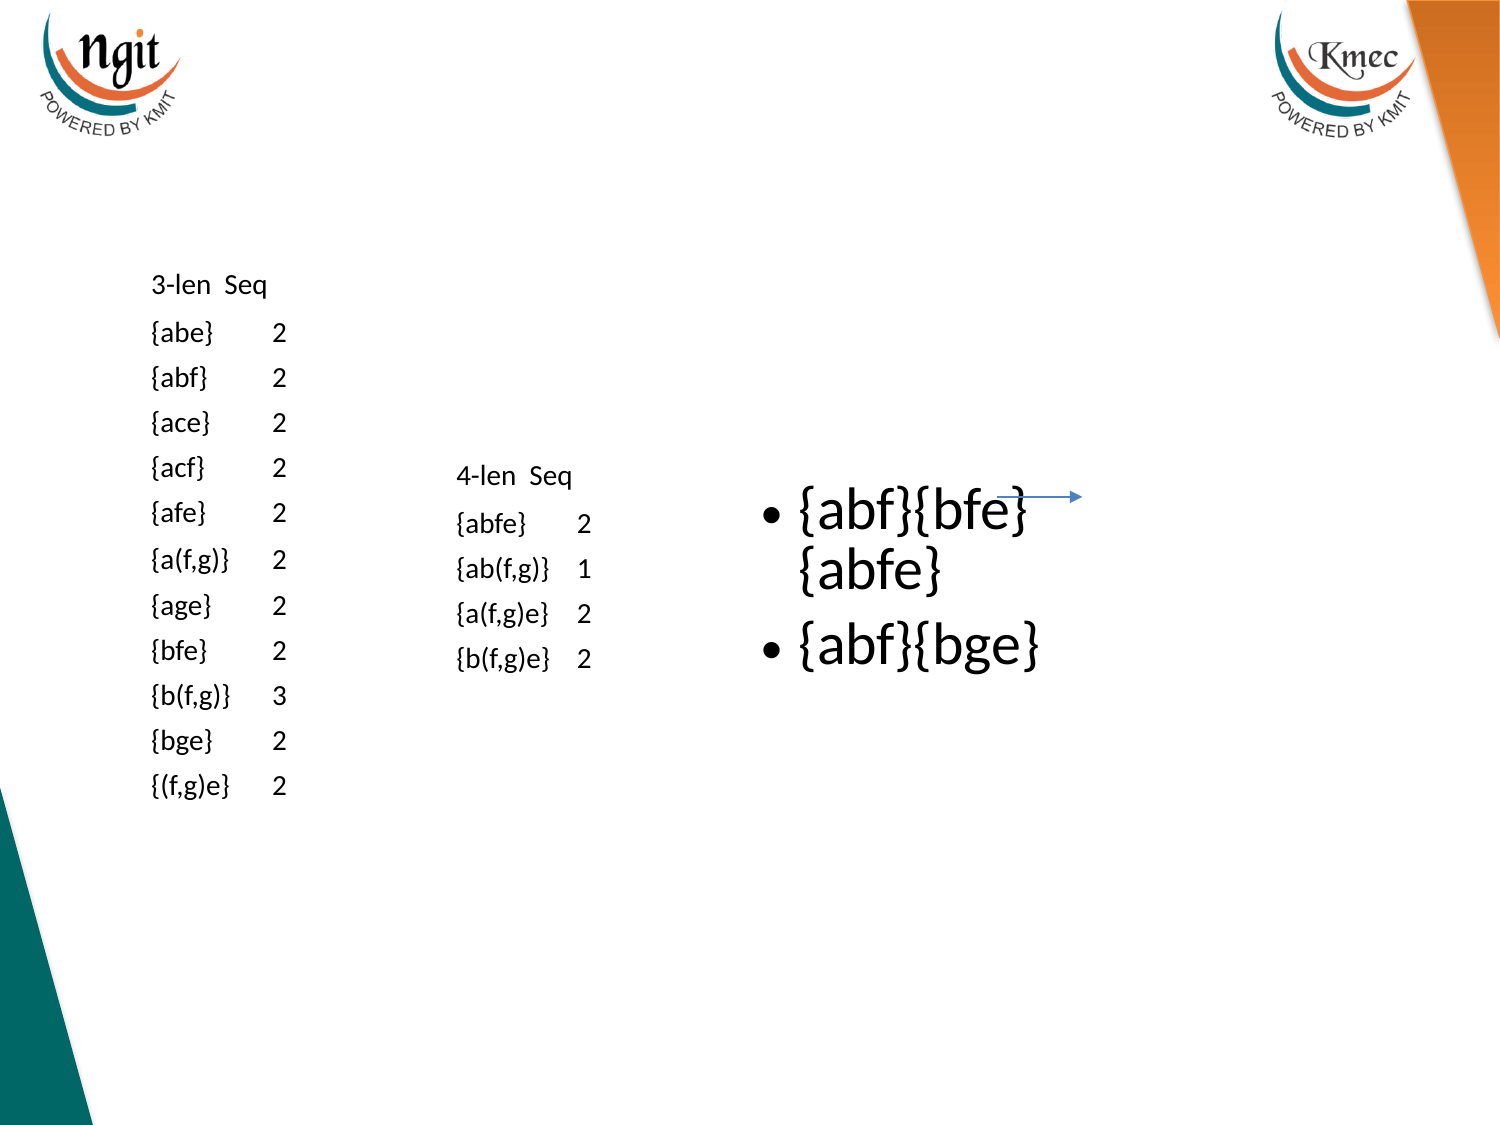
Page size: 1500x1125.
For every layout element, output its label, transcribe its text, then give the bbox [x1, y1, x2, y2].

table_header 3-len Seq [140, 266, 345, 315]
table_cell {afe} [140, 495, 261, 541]
table_cell 3 [261, 678, 345, 723]
table_cell {abf} [140, 360, 261, 405]
table_cell 2 [566, 596, 650, 641]
table_cell {bfe} [140, 633, 261, 678]
table_cell {abfe} [445, 506, 566, 551]
table_cell {b(f,g)e} [445, 641, 566, 686]
table_cell {bge} [140, 723, 261, 768]
table_cell {(f,g)e} [140, 768, 261, 813]
table_cell {ace} [140, 405, 261, 450]
picture [1175, 0, 1500, 187]
table_cell {age} [140, 588, 261, 633]
table_cell 2 [261, 405, 345, 450]
table_cell 2 [261, 723, 345, 768]
table_cell {abe} [140, 315, 261, 360]
table_cell {a(f,g)e} [445, 596, 566, 641]
table_cell 2 [261, 588, 345, 633]
table_cell 2 [261, 360, 345, 405]
table_cell 2 [261, 633, 345, 678]
table_cell {ab(f,g)} [445, 551, 566, 596]
picture [0, 0, 254, 175]
table_cell {b(f,g)} [140, 678, 261, 723]
table_cell {a(f,g)} [140, 541, 261, 588]
table_cell 1 [566, 551, 650, 596]
table_cell 2 [261, 541, 345, 588]
table_cell {acf} [140, 450, 261, 495]
table_header 4-len Seq [445, 458, 650, 506]
list {abf}{bfe} {abfe} {abf}{bge} [750, 403, 1339, 686]
table_cell 2 [261, 768, 345, 813]
table_cell 2 [261, 495, 345, 541]
table_cell 2 [261, 450, 345, 495]
table_cell 2 [566, 506, 650, 551]
table_cell 2 [566, 641, 650, 686]
table_cell 2 [261, 315, 345, 360]
